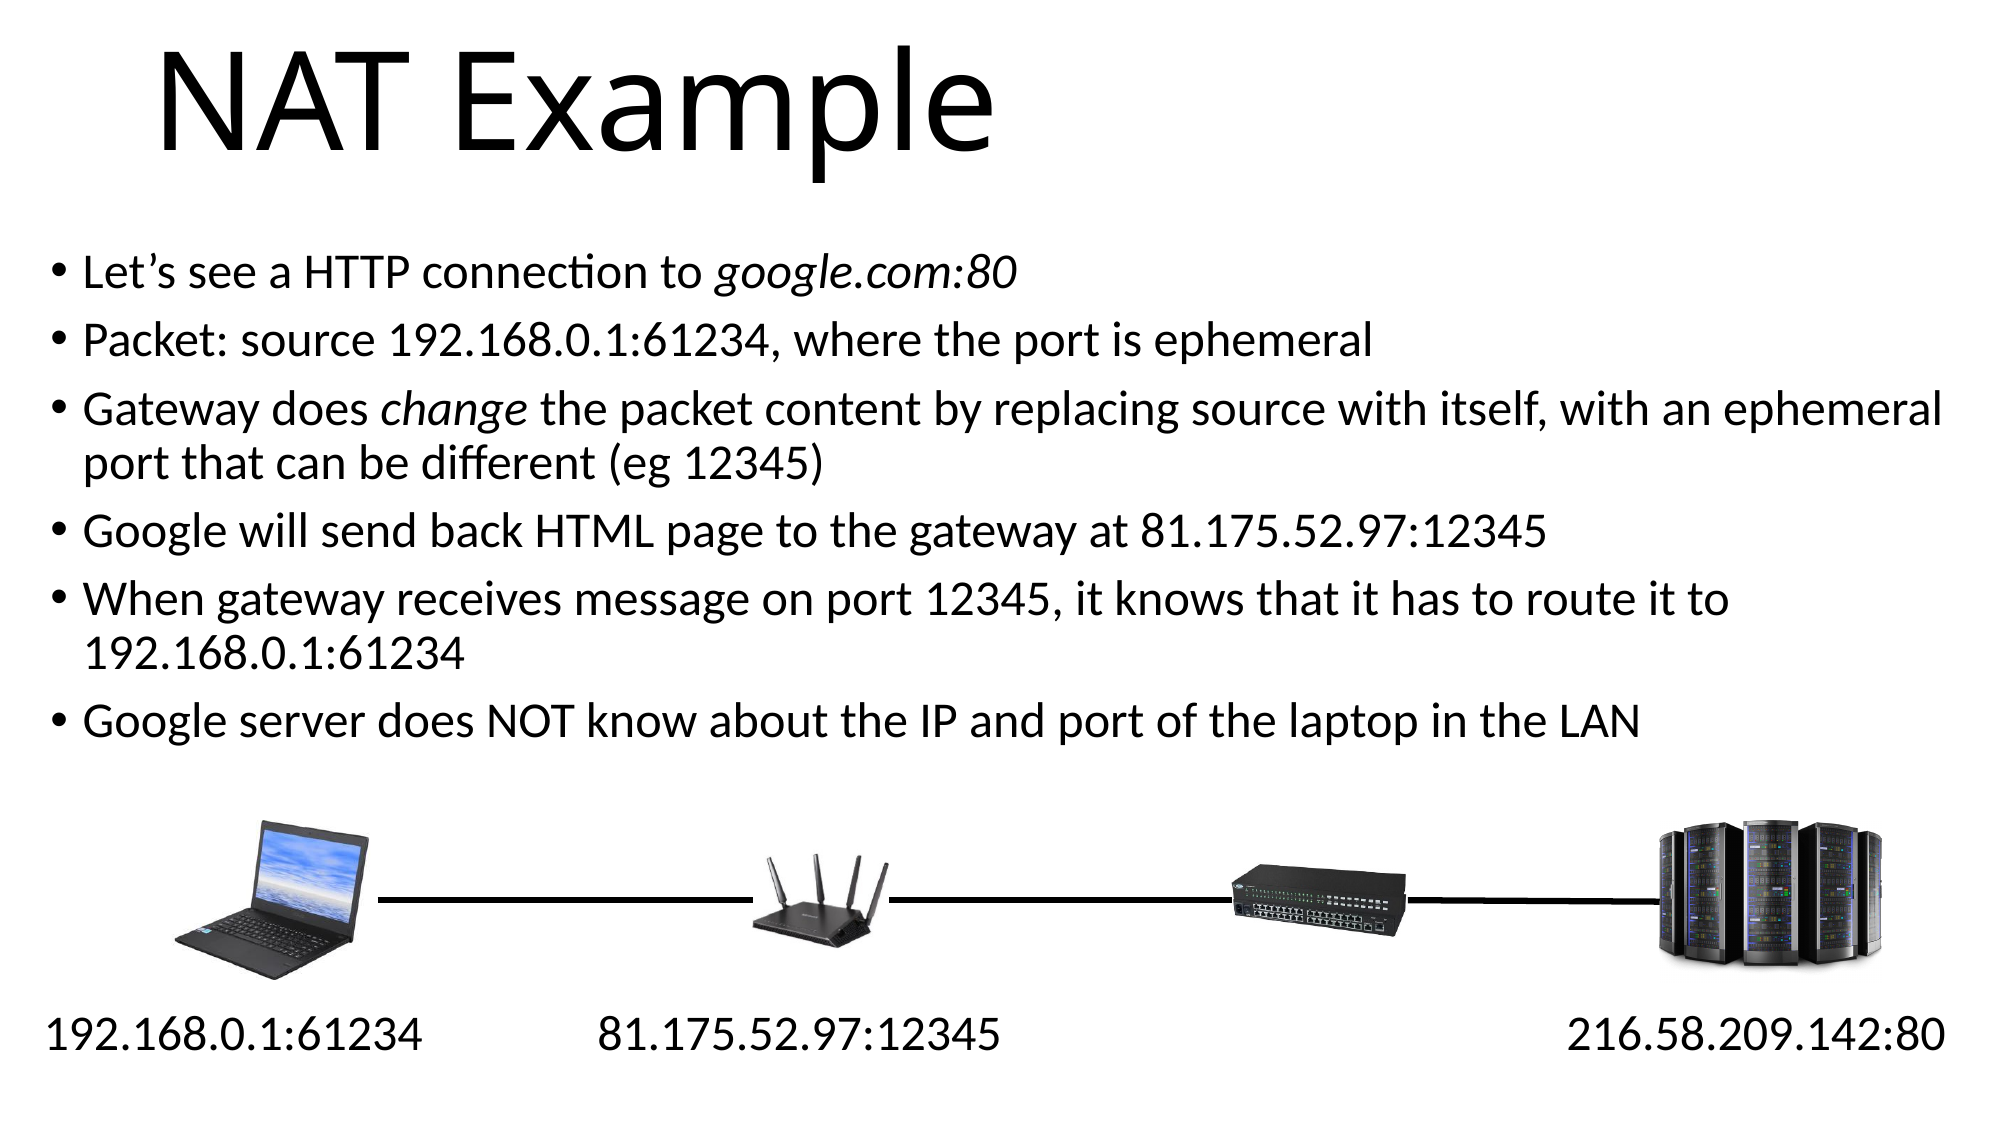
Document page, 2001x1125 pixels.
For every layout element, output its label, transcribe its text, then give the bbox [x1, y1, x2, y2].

text_box 216.58.209.142:80 [1551, 993, 1990, 1068]
picture [1231, 862, 1408, 938]
title NAT Example [136, 0, 1862, 215]
list Let’s see a HTTP connection to google.com:80 Packet: source 192.168.0.1:61234, where the port is ephemeral Gateway does change the packet content by replacing source with itself, with an ephemeral port that can be different (eg 12345) Google will send back HTML page to the gateway at 81.175.52.97:12345 When gateway receives message on port 12345, it knows that it has to route it to 192.168.0.1:61234 Google server does NOT know about the IP and port of the laptop in the LAN [35, 237, 1964, 758]
picture [165, 820, 378, 980]
picture [1659, 820, 1882, 983]
text_box 192.168.0.1:61234 [28, 993, 438, 1068]
text_box 81.175.52.97:12345 [582, 993, 1021, 1068]
picture [752, 849, 889, 952]
